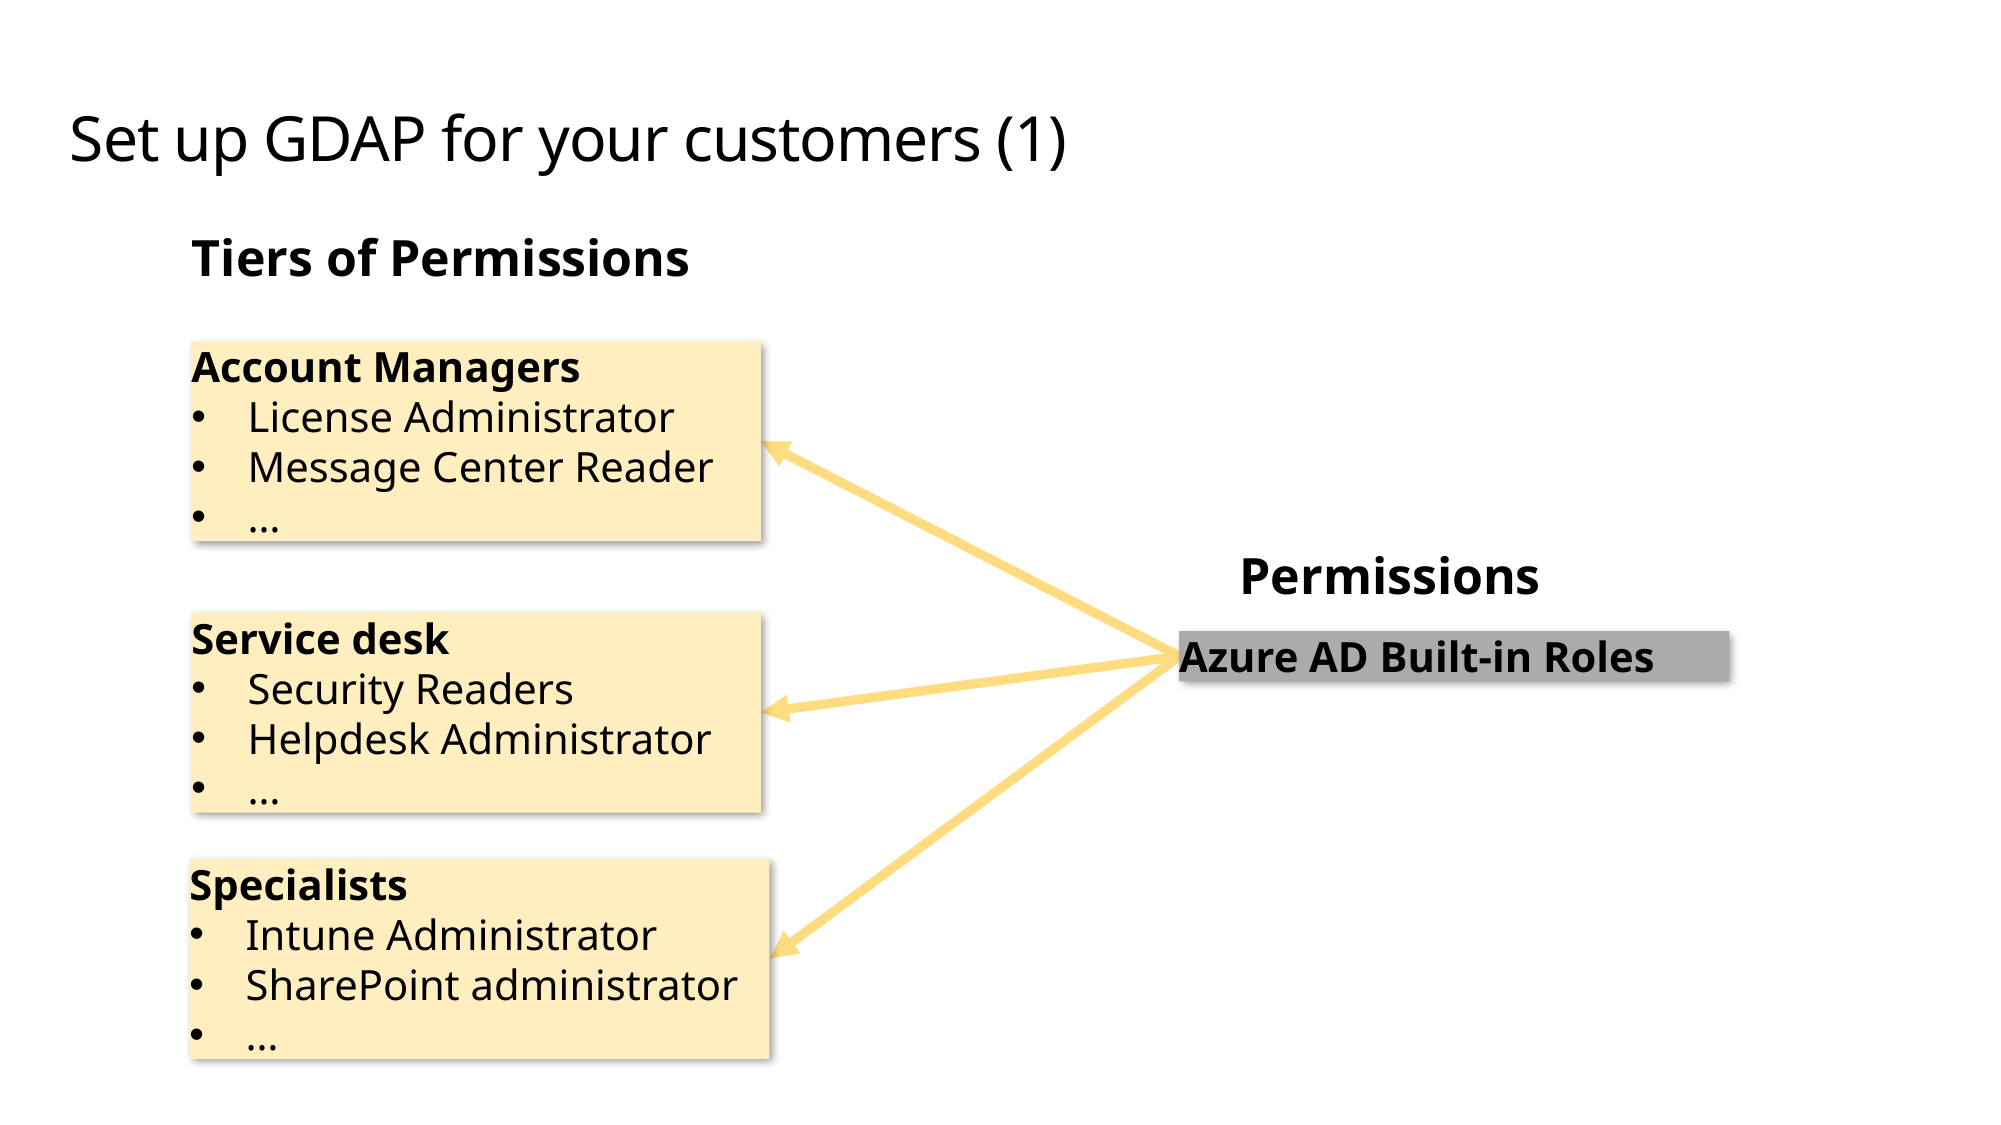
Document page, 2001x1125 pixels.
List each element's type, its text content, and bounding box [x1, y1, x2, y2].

text_box Specialists Intune Administrator SharePoint administrator … [189, 858, 770, 1059]
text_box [760, 656, 769, 714]
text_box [769, 656, 1180, 960]
text_box Service desk Security Readers Helpdesk Administrator … [191, 612, 761, 813]
title Set up GDAP for your customers (1) [69, 72, 1930, 197]
text_box Permissions [1224, 536, 1605, 612]
text_box Tiers of Permissions [177, 219, 706, 294]
text_box Azure AD Built-in Roles [1180, 631, 1730, 682]
text_box Account Managers License Administrator Message Center Reader … [191, 341, 761, 542]
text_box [760, 441, 1180, 656]
